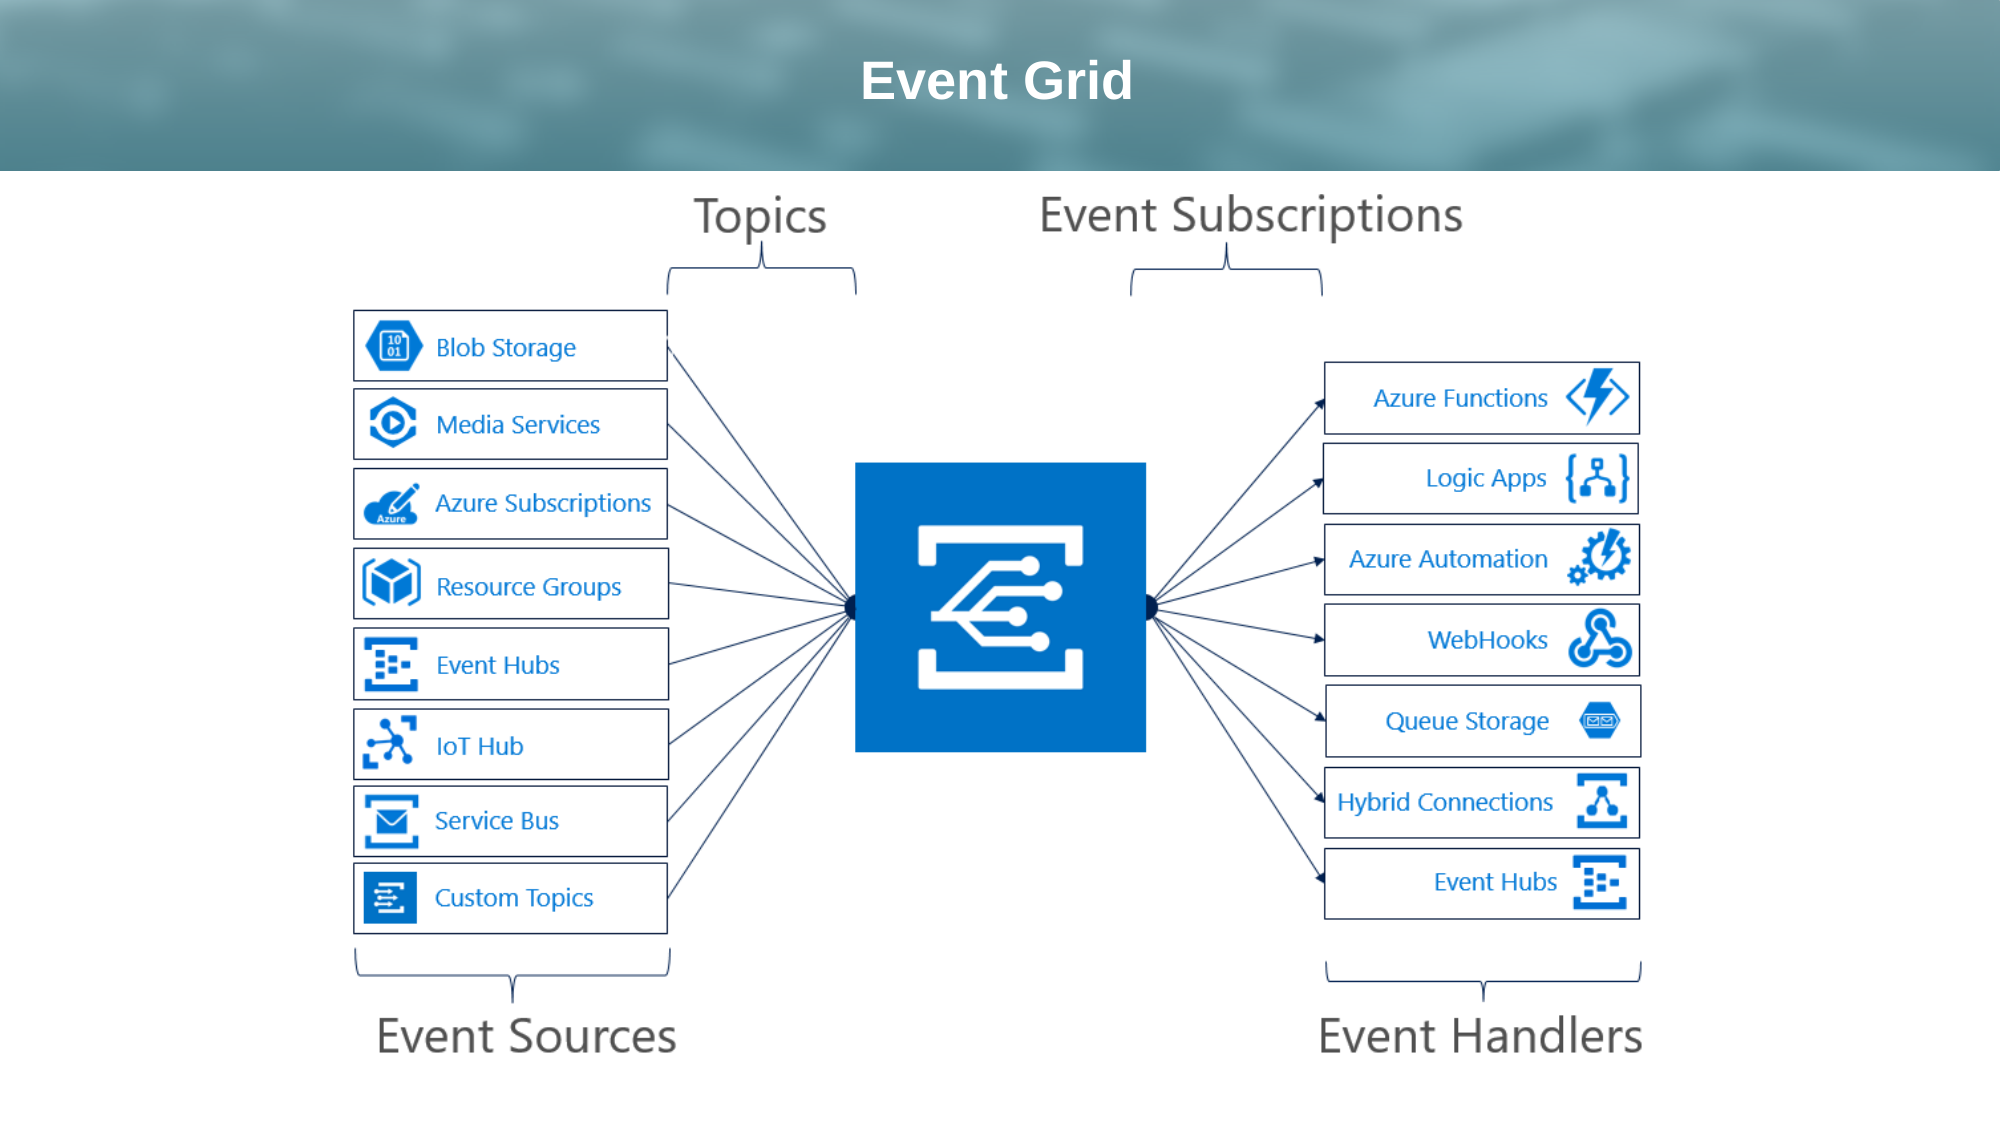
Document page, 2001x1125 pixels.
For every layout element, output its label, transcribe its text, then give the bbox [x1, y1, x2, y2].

picture [348, 193, 1647, 1062]
picture [0, 0, 2000, 171]
title Event Grid [95, 22, 1900, 141]
